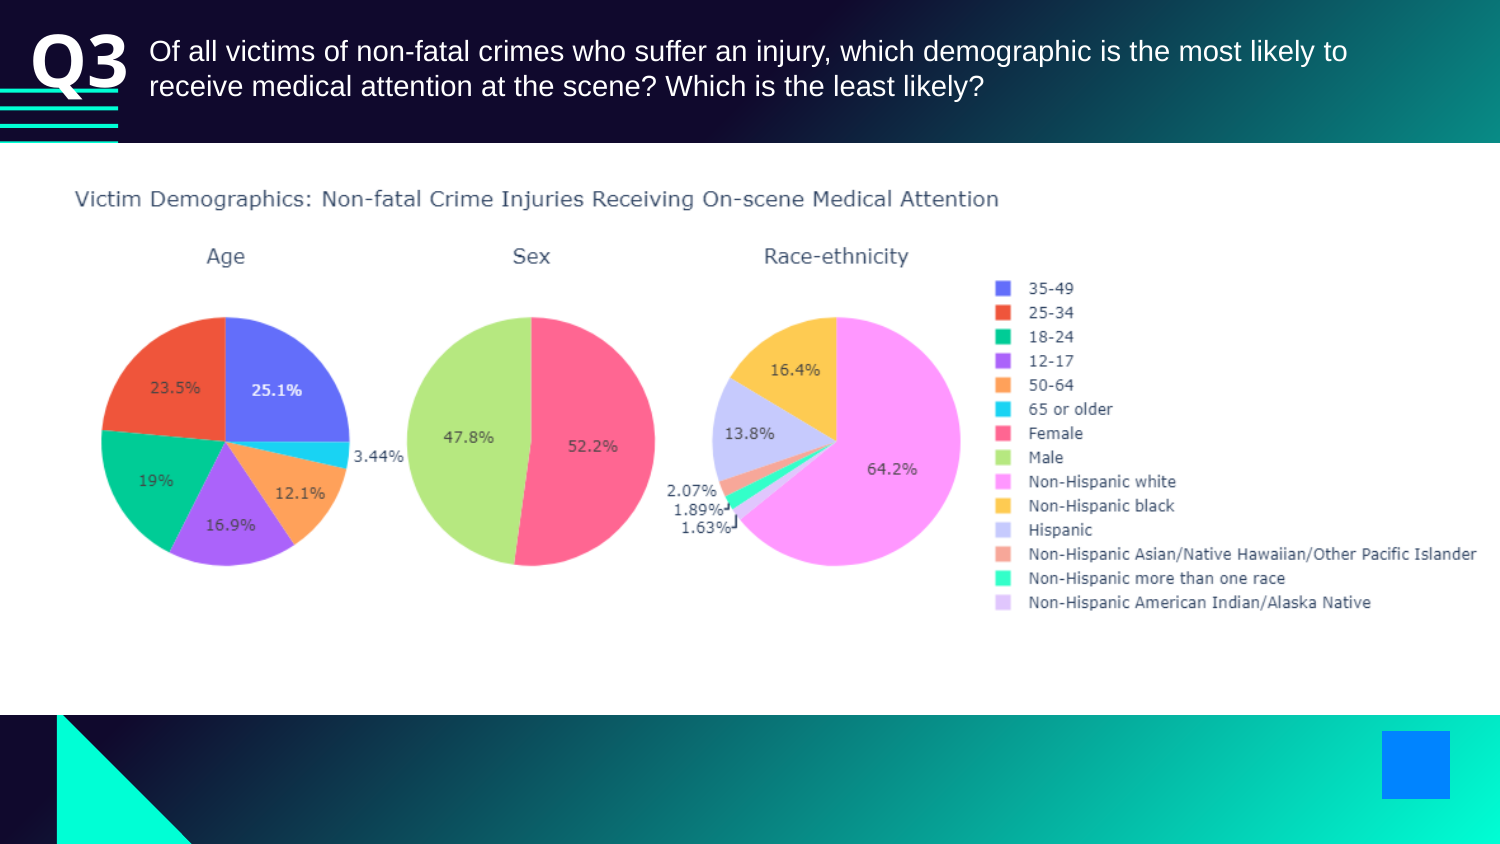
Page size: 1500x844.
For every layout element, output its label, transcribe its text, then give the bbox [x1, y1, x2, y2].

text_box Q3 [14, 0, 507, 118]
picture [0, 143, 1500, 715]
text_box Of all victims of non-fatal crimes who suffer an injury, which demographic is the most likely to receive medical attention at the scene? Which is the least likely? [134, 17, 1424, 118]
